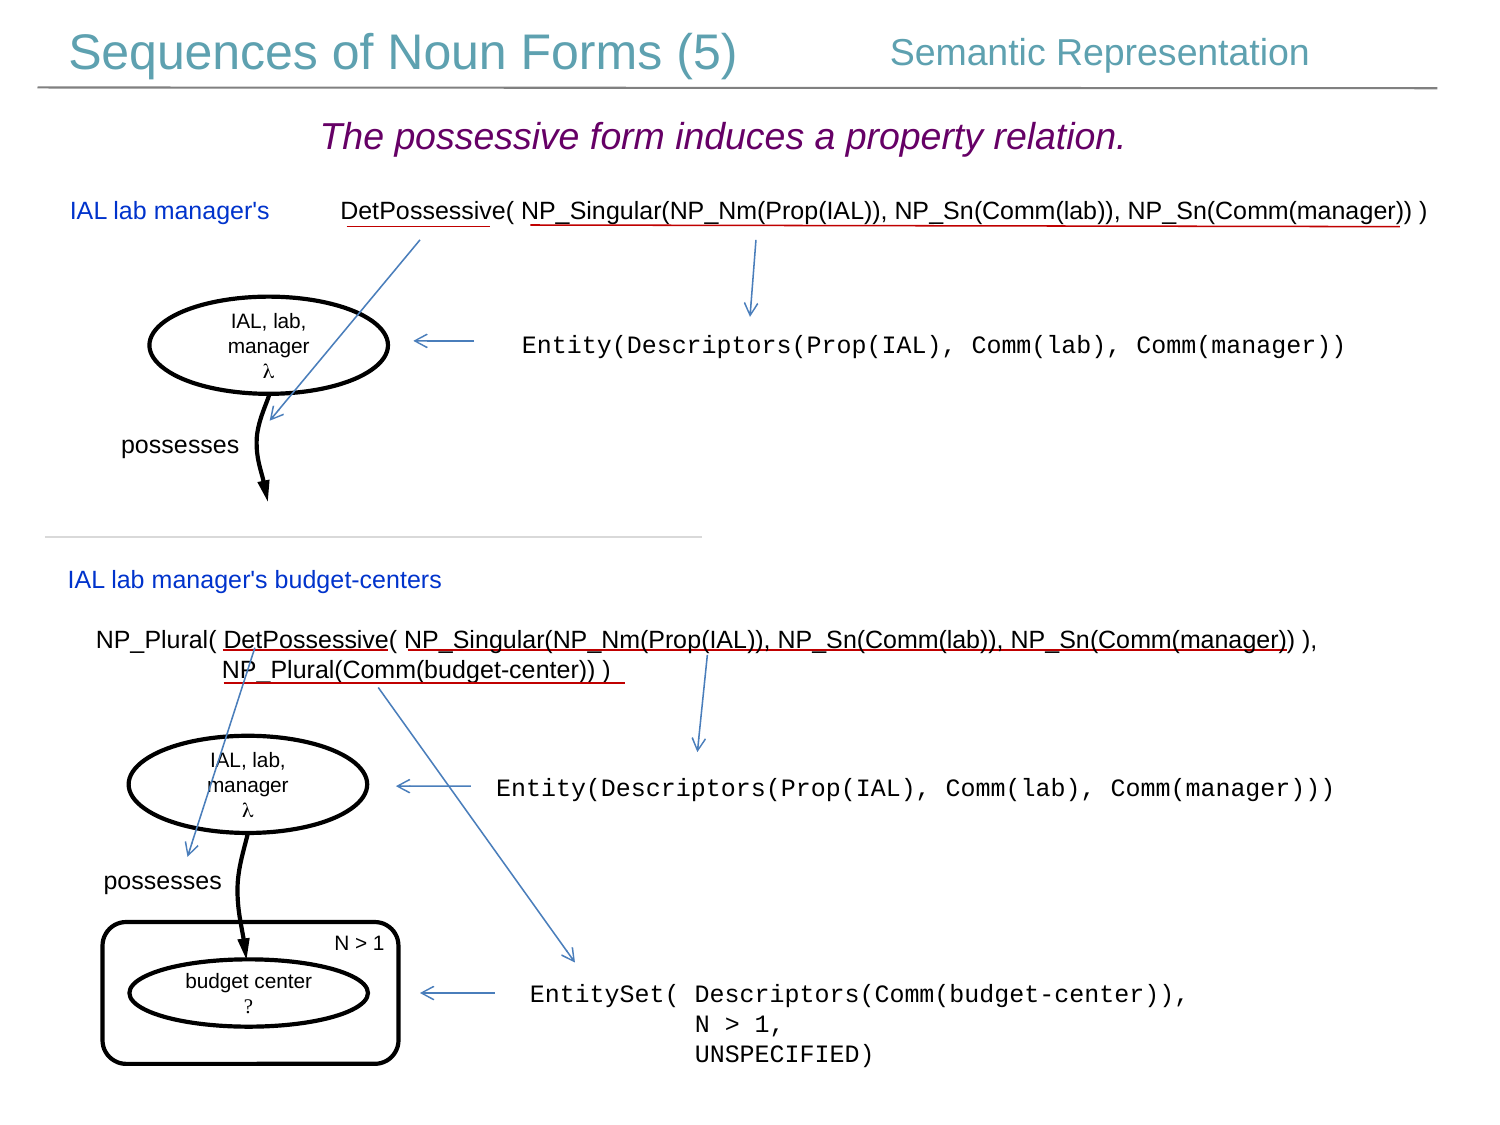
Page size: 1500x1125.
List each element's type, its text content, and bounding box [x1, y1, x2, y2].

text_box IAL, lab, manager l [147, 294, 264, 396]
text_box Semantic Representation [874, 20, 1338, 80]
text_box Sequences of Noun Forms (5) [53, 12, 768, 85]
text_box The possessive form induces a property relation. [304, 104, 1142, 165]
text_box Entity(Descriptors(Prop(IAL), Comm(lab), Comm(manager))) [579, 763, 1352, 809]
text_box EntitySet( Descriptors(Comm(budget-center)), N > 1, UNSPECIFIED) [515, 970, 1205, 1075]
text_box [697, 654, 708, 753]
text_box [255, 403, 270, 502]
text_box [269, 239, 421, 421]
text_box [378, 691, 576, 963]
text_box N > 1 [319, 922, 372, 962]
text_box possesses [106, 420, 255, 466]
text_box Entity(Descriptors(Prop(IAL), Comm(lab), Comm(manager)) [507, 321, 1362, 366]
text_box IAL, lab, manager l [259, 733, 370, 835]
text_box IAL, lab, manager l [126, 741, 182, 828]
text_box [235, 865, 248, 919]
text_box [749, 239, 757, 318]
text_box IAL lab manager's DetPossessive( NP_Singular(NP_Nm(Prop(IAL)), NP_Sn(Comm(lab)), NP_Sn(Comm(manager)) ) [55, 187, 1500, 233]
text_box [187, 647, 256, 858]
text_box [100, 919, 401, 1066]
text_box IAL lab manager's budget-centers NP_Plural( DetPossessive( NP_Singular(NP_Nm(Prop(IAL)), NP_Sn(Comm(lab)), NP_Sn(Comm(manager)) ), NP_Plural(Comm(budget-center)) ) [53, 556, 1405, 691]
text_box possesses [88, 856, 238, 902]
